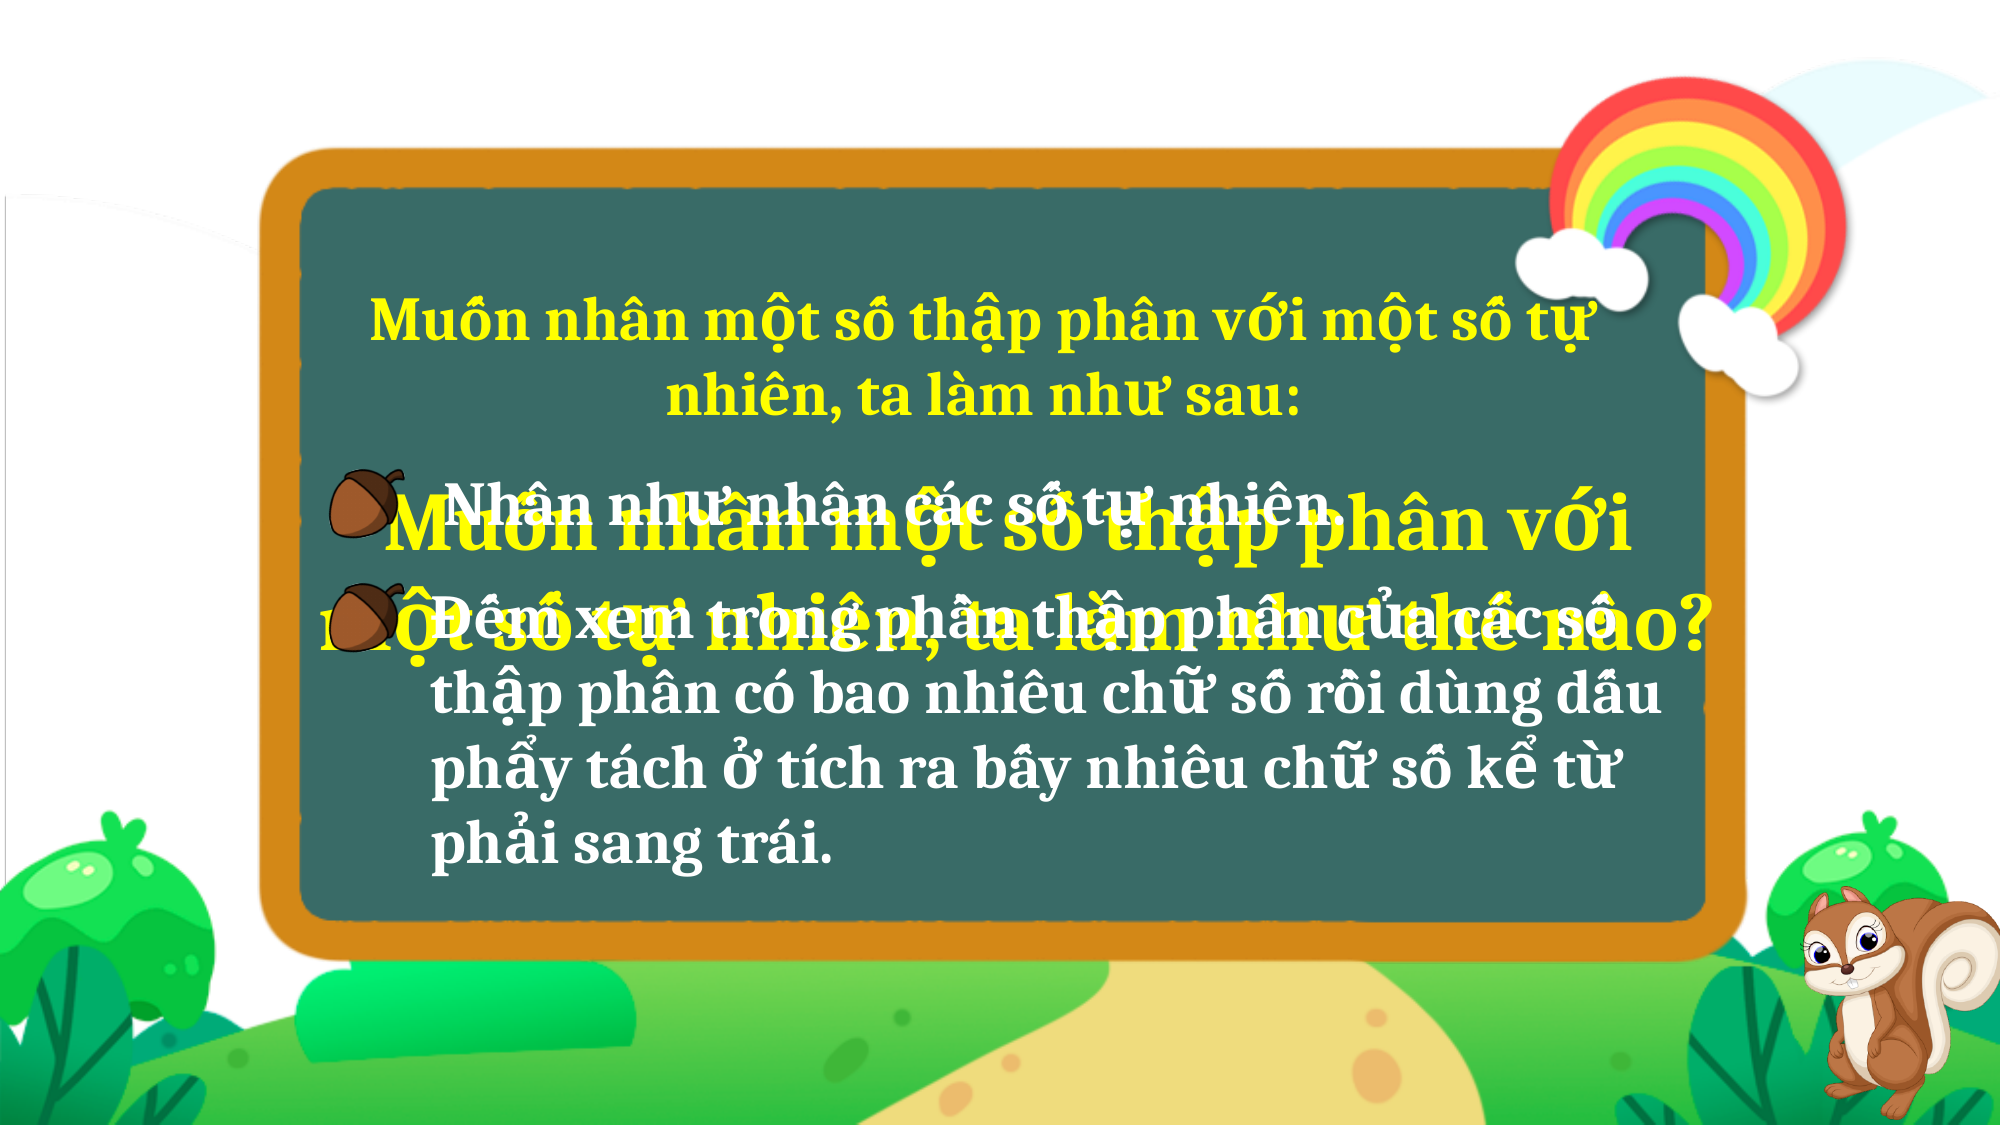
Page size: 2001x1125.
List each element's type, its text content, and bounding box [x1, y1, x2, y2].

picture [0, 29, 2000, 1125]
text_box Muốn nhân một số thập phân với một số tự nhiên, ta làm như sau: [285, 271, 1682, 436]
text_box Muốn nhân một số thập phân với một số tự nhiên, ta làm như thế nào? [303, 459, 1732, 675]
text_box Nhân như nhân các số tự nhiên. [197, 455, 1593, 546]
text_box Đếm xem trong phần thập phân của các số thập phân có bao nhiêu chữ số rồi dùng dấu phẩy tách ở tích ra bấy nhiêu chữ số kể từ phải sang trái. [415, 568, 1706, 884]
